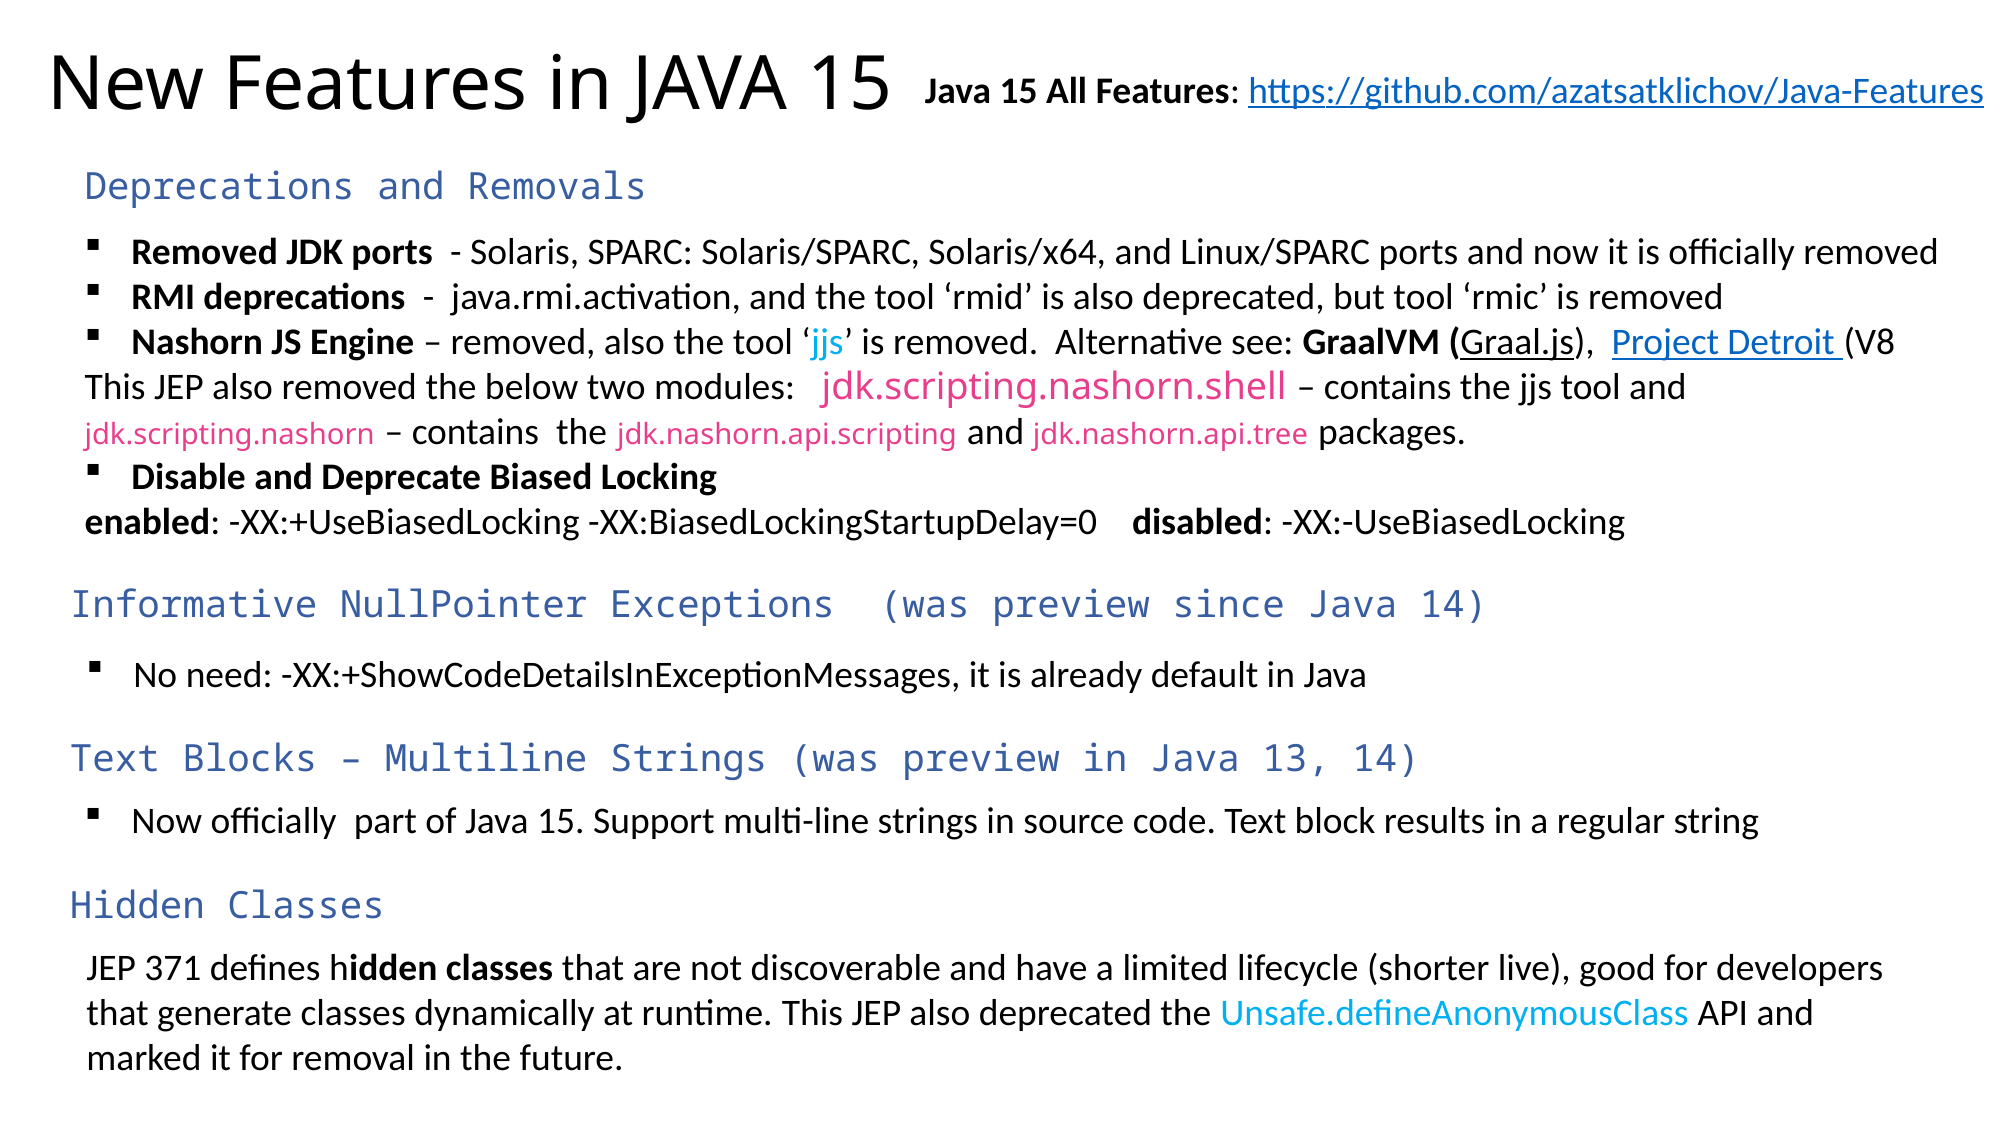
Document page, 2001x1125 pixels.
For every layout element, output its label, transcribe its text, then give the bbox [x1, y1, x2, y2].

text_box JEP 371 defines hidden classes that are not discoverable and have a limited lifecycle (shorter live), good for developers that generate classes dynamically at runtime. This JEP also deprecated the Unsafe.defineAnonymousClass API and marked it for removal in the future. [71, 935, 1953, 1125]
text_box New Features in JAVA 15 [0, 0, 961, 134]
text_box Now officially part of Java 15. Support multi-line strings in source code. Text block results in a regular string [69, 788, 1901, 849]
text_box Text Blocks – Multiline Strings (was preview in Java 13, 14) [55, 726, 1785, 787]
text_box Removed JDK ports - Solaris, SPARC: Solaris/SPARC, Solaris/x64, and Linux/SPARC ports and now it is officially removed RMI deprecations - java.rmi.activation, and the tool ‘rmid’ is also deprecated, but tool ‘rmic’ is removed Nashorn JS Engine – removed, also the tool ‘jjs’ is removed. Alternative see: GraalVM (Graal.js), Project Detroit (V8 This JEP also removed the below two modules: jdk.scripting.nashorn.shell – contains the jjs tool and jdk.scripting.nashorn – contains the jdk.nashorn.api.scripting and jdk.nashorn.api.tree packages. Disable and Deprecate Biased Locking enabled: -XX:+UseBiasedLocking -XX:BiasedLockingStartupDelay=0 disabled: -XX:-UseBiasedLocking [69, 220, 1973, 595]
text_box Hidden Classes [55, 873, 1785, 933]
text_box Java 15 All Features: https://github.com/azatsatklichov/Java-Features [910, 58, 2000, 164]
text_box No need: -XX:+ShowCodeDetailsInExceptionMessages, it is already default in Java [71, 642, 1903, 702]
text_box Informative NullPointer Exceptions (was preview since Java 14) [55, 572, 1785, 633]
text_box Deprecations and Removals [69, 154, 1897, 260]
